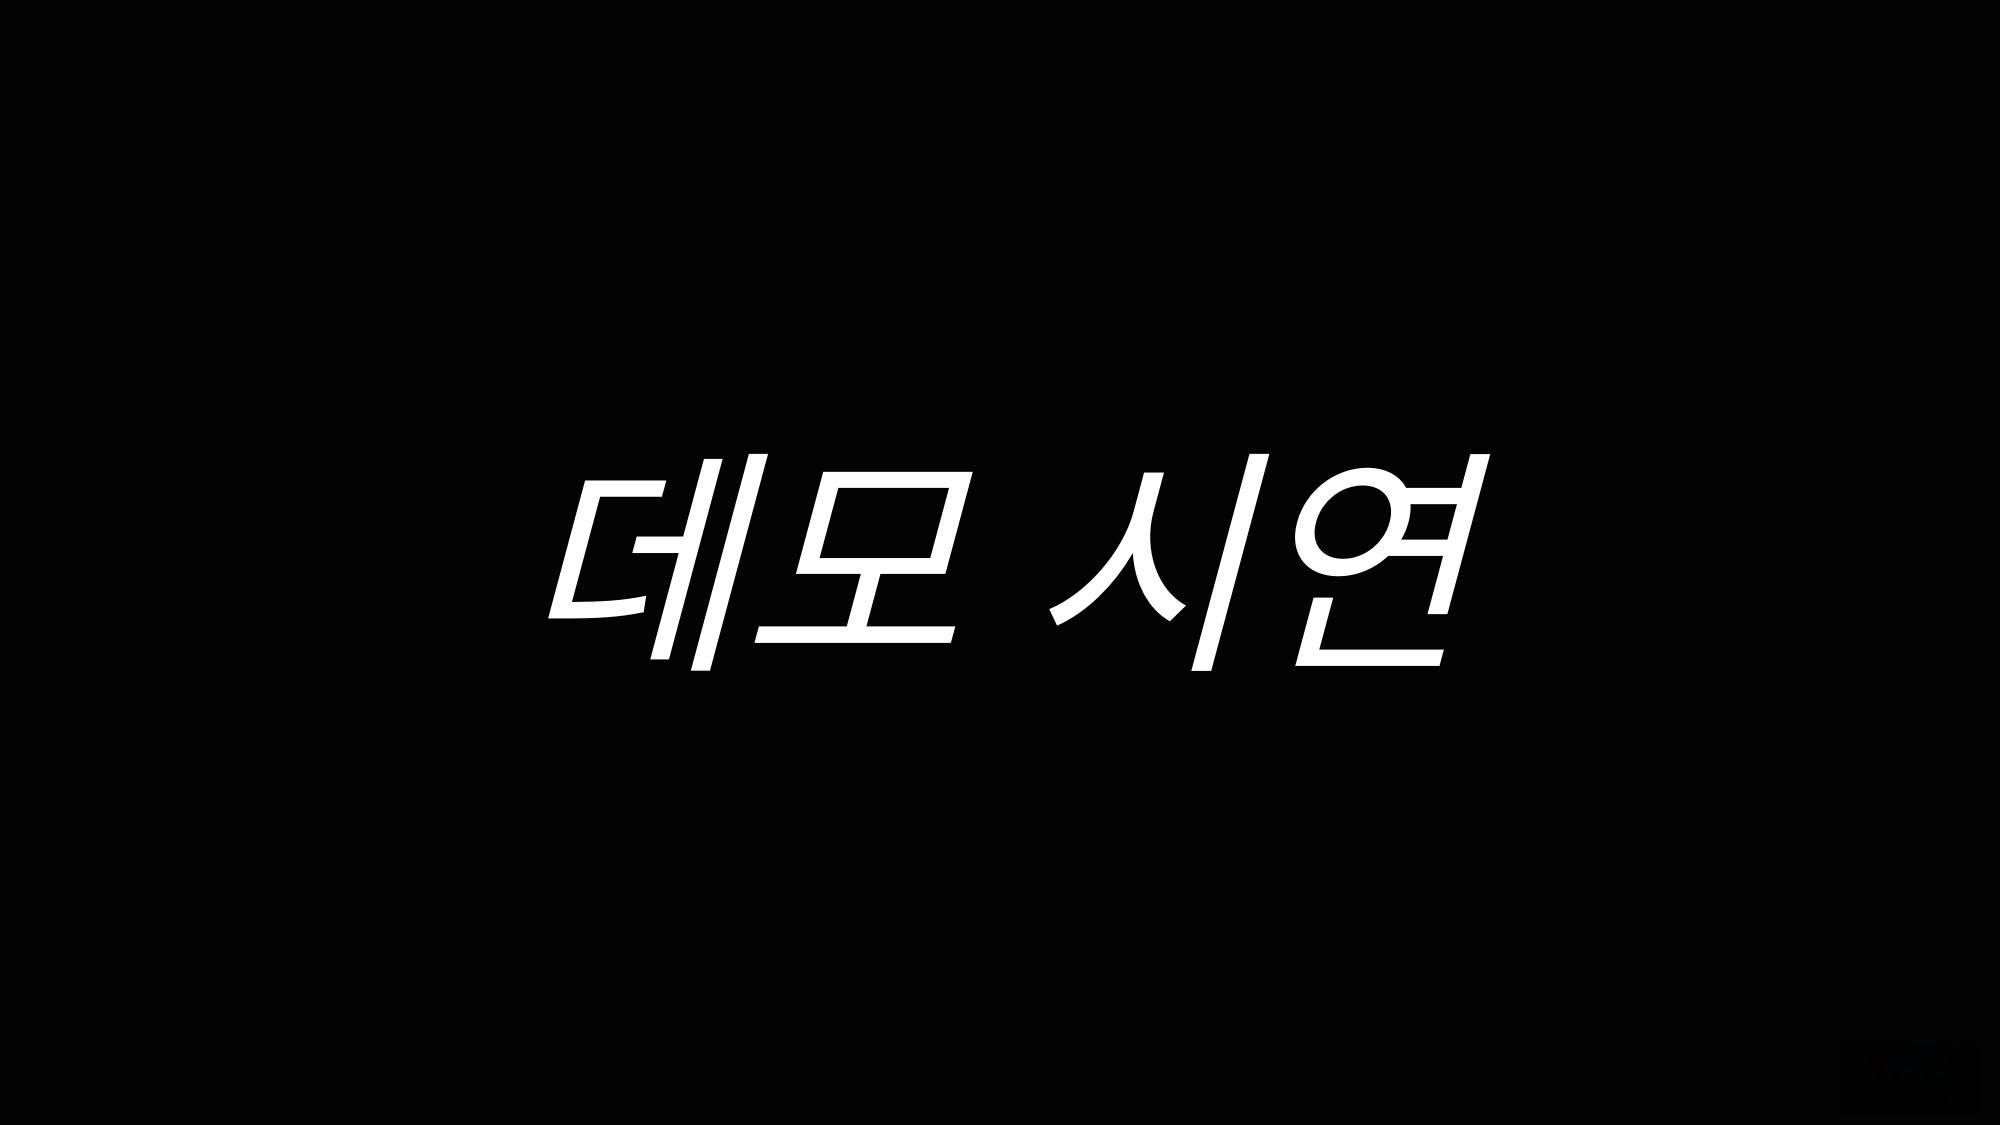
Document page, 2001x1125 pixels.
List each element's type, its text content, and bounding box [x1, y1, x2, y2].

text_box 데모 시연 [505, 405, 1483, 708]
text_box [0, 0, 2000, 1125]
